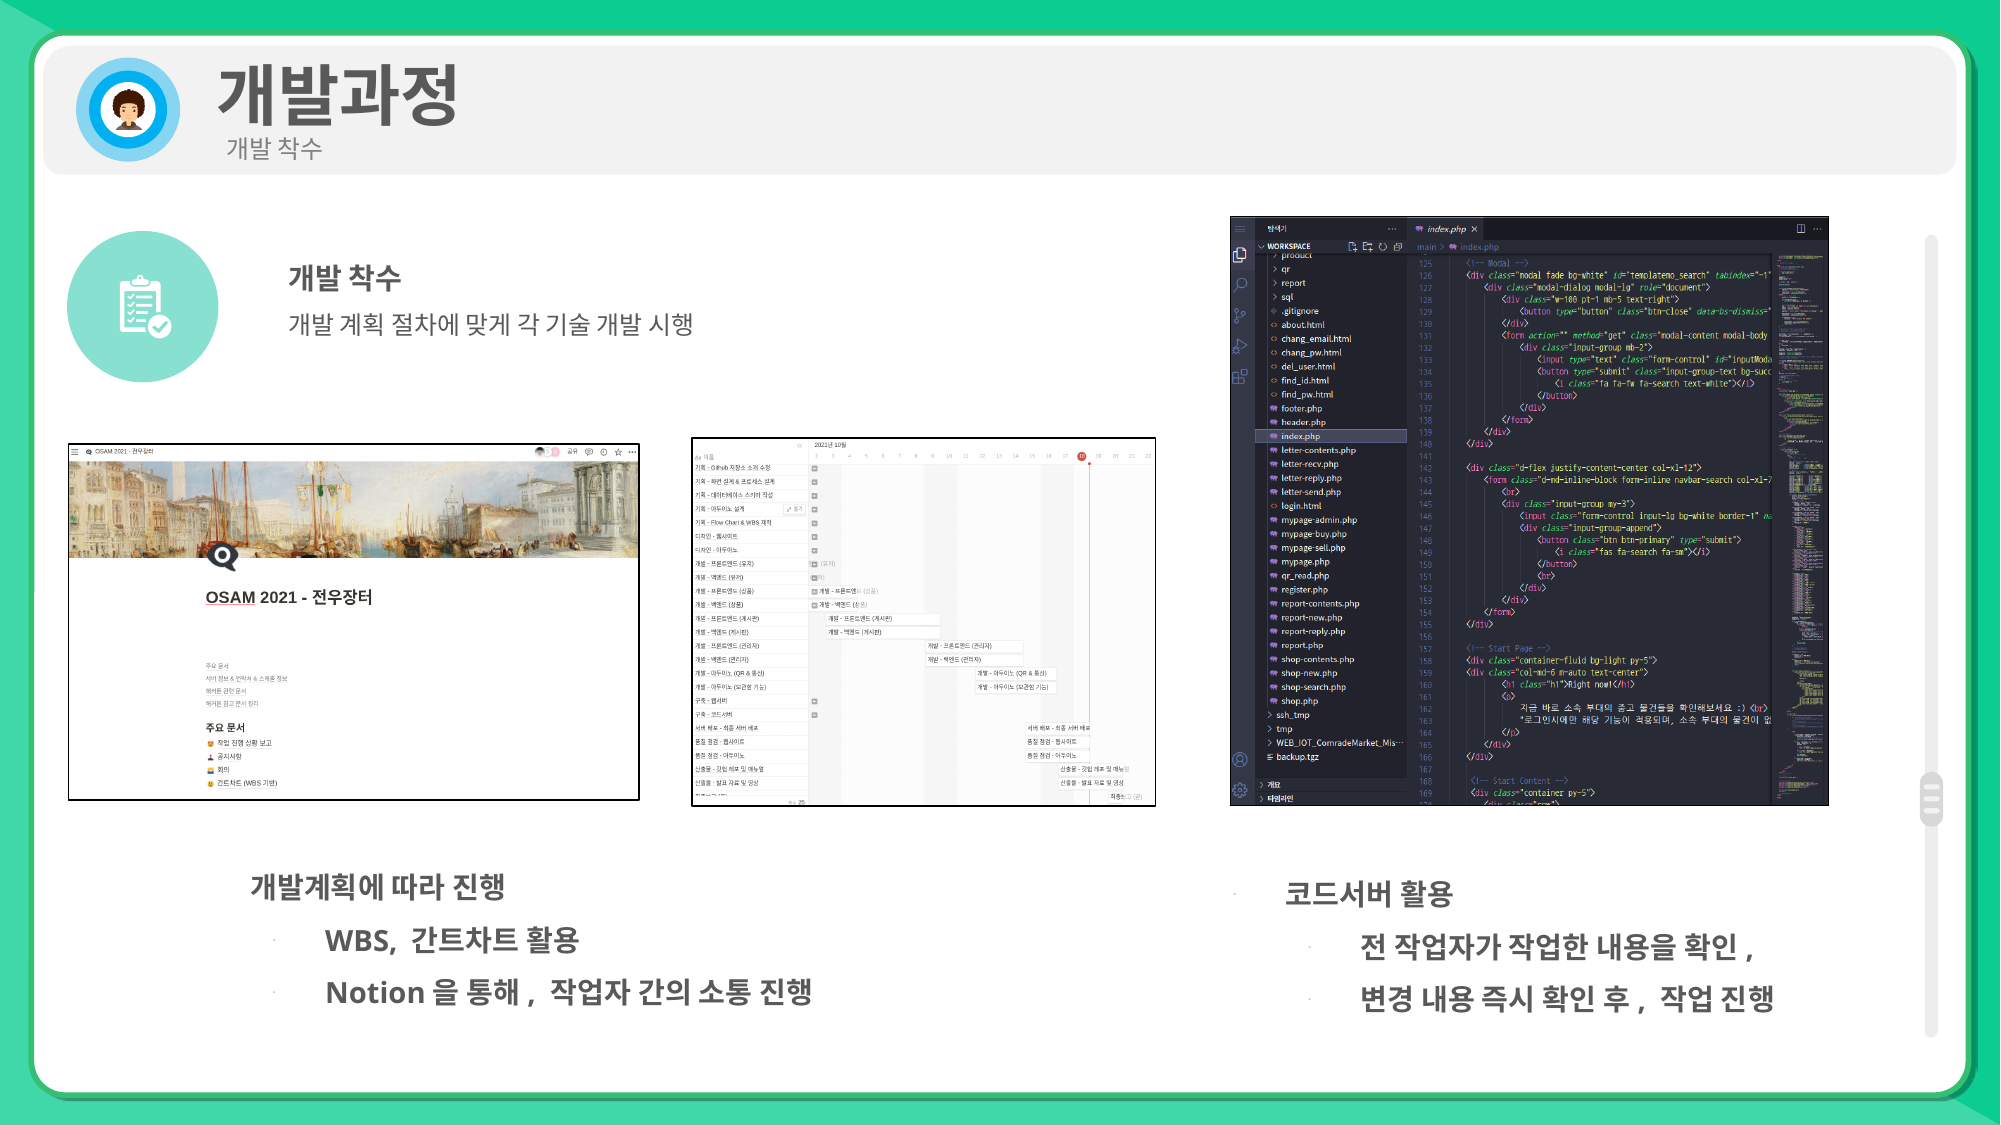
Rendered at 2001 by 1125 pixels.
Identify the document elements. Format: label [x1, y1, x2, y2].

text_box [0, 0, 2000, 1125]
picture [692, 438, 1156, 806]
picture [68, 444, 639, 800]
picture [1230, 216, 1830, 806]
